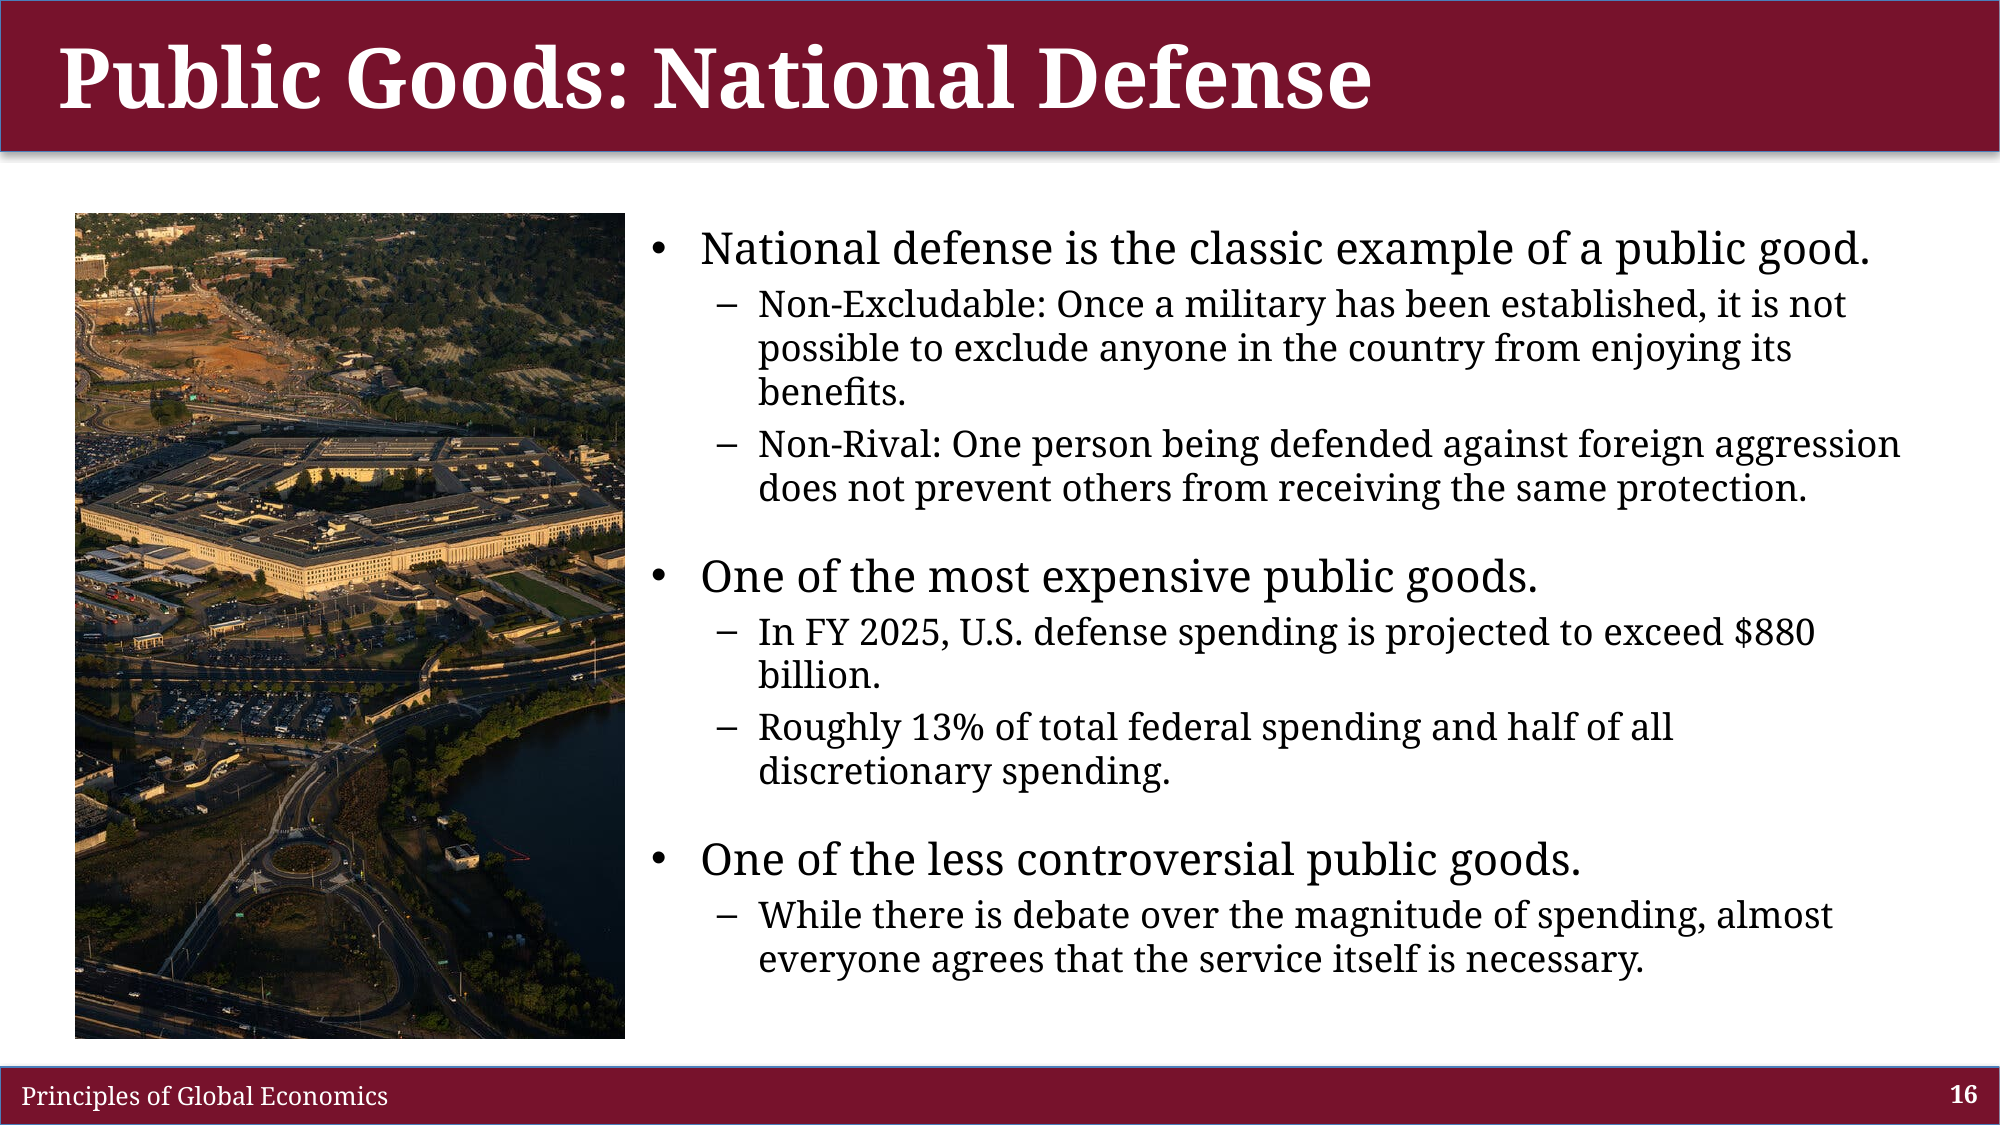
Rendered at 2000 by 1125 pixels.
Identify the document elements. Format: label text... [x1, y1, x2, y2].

picture [74, 213, 626, 1039]
slide_number 16 [1649, 1066, 2000, 1125]
text_box Public Goods: National Defense [0, 0, 2000, 152]
text_box National defense is the classic example of a public good. Non-Excludable: Once a military has been established, it is not possible to exclude anyone in the country from enjoying its benefits. Non-Rival: One person being defended against foreign aggression does not prevent others from receiving the same protection. One of the most expensive public goods. In FY 2025, U.S. defense spending is projected to exceed $880 billion. Roughly 13% of total federal spending and half of all discretionary spending. One of the less controversial public goods. While there is debate over the magnitude of spending, almost everyone agrees that the service itself is necessary. [635, 213, 1925, 1024]
footer Principles of Global Economics [0, 1066, 475, 1125]
text_box [475, 1066, 1649, 1125]
